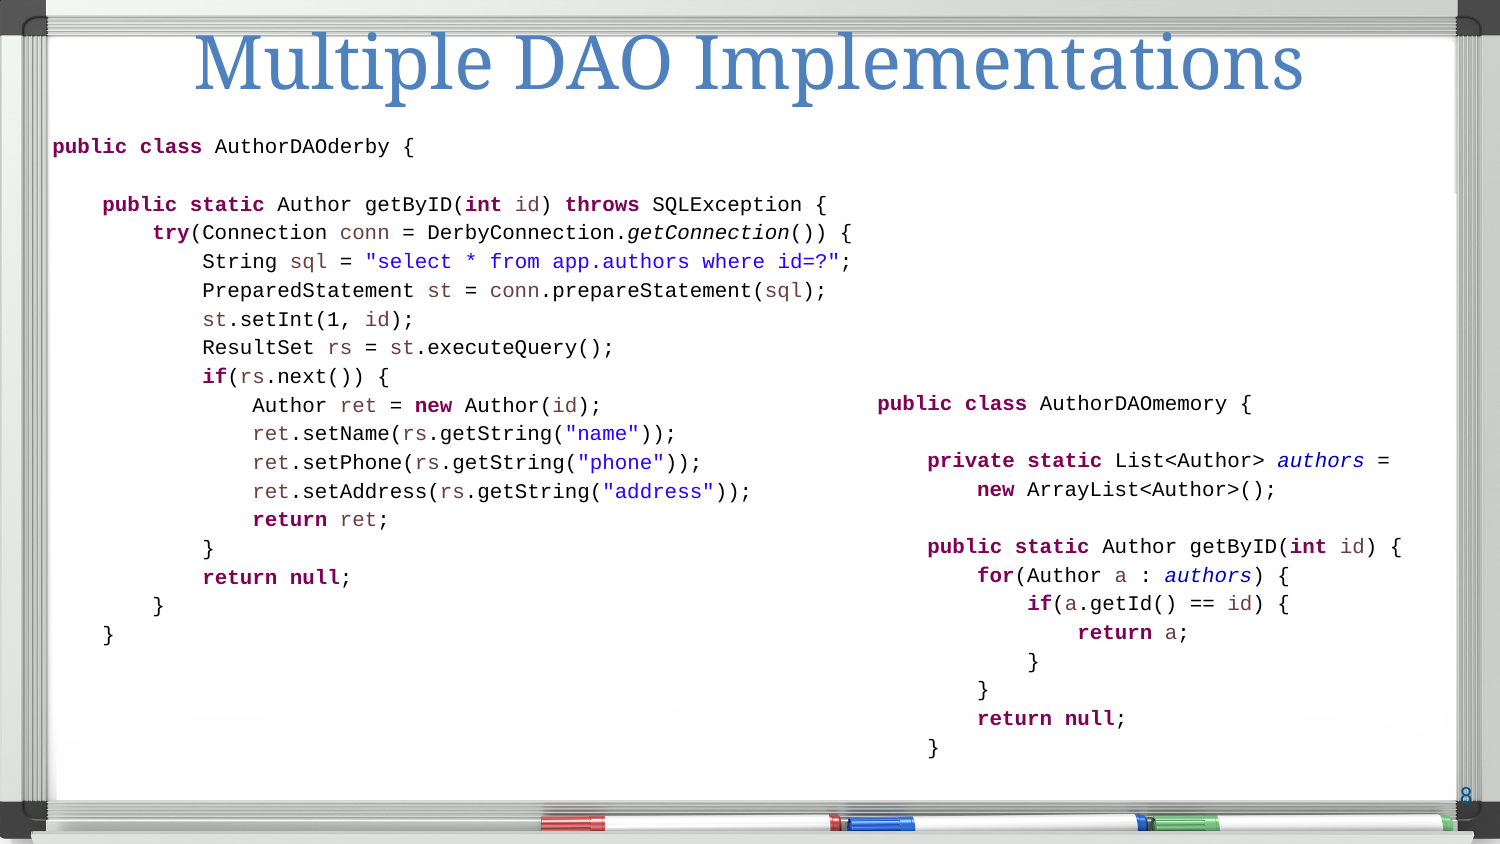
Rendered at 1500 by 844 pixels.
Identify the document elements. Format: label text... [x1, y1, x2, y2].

text_box public class AuthorDAOderby { public static Author getByID(int id) throws SQLException { try(Connection conn = DerbyConnection.getConnection()) { String sql = "select * from app.authors where id=?"; PreparedStatement st = conn.prepareStatement(sql); st.setInt(1, id); ResultSet rs = st.executeQuery(); if(rs.next()) { Author ret = new Author(id); ret.setName(rs.getString("name")); ret.setPhone(rs.getString("phone")); ret.setAddress(rs.getString("address")); return ret; } return null; } } [37, 121, 900, 654]
picture [0, 0, 1500, 844]
text_box public class AuthorDAOmemory { private static List<Author> authors = new ArrayList<Author>(); public static Author getByID(int id) { for(Author a : authors) { if(a.getId() == id) { return a; } } return null; } [862, 378, 1463, 766]
slide_number 8 [1387, 771, 1488, 817]
title Multiple DAO Implementations [12, 9, 1488, 110]
